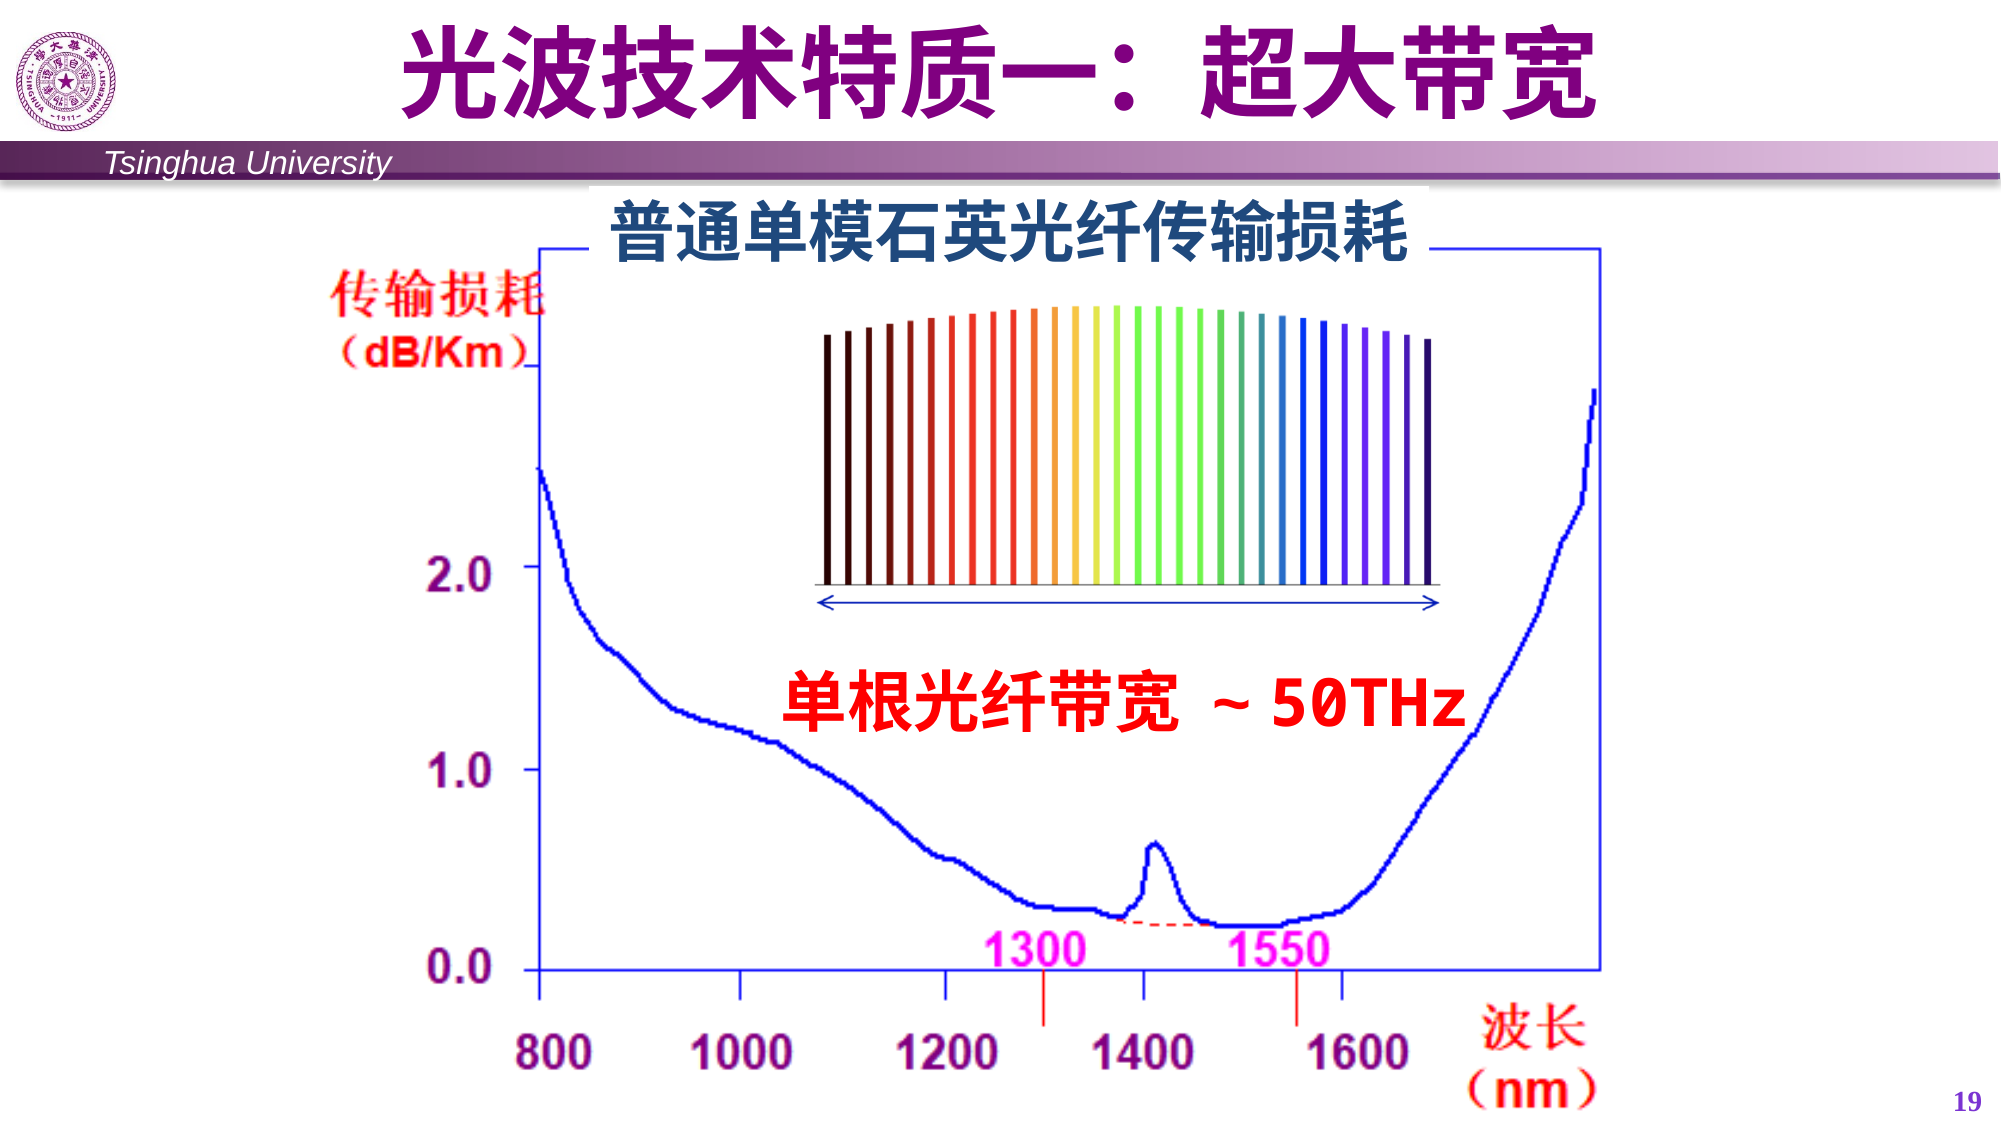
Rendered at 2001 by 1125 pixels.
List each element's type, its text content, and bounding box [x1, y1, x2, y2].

title 光波技术特质一：超大带宽 [0, 0, 2000, 142]
text_box 普通单模石英光纤传输损耗 [589, 186, 1430, 244]
slide_number 19 [1827, 1076, 1998, 1124]
picture [280, 245, 1719, 1125]
